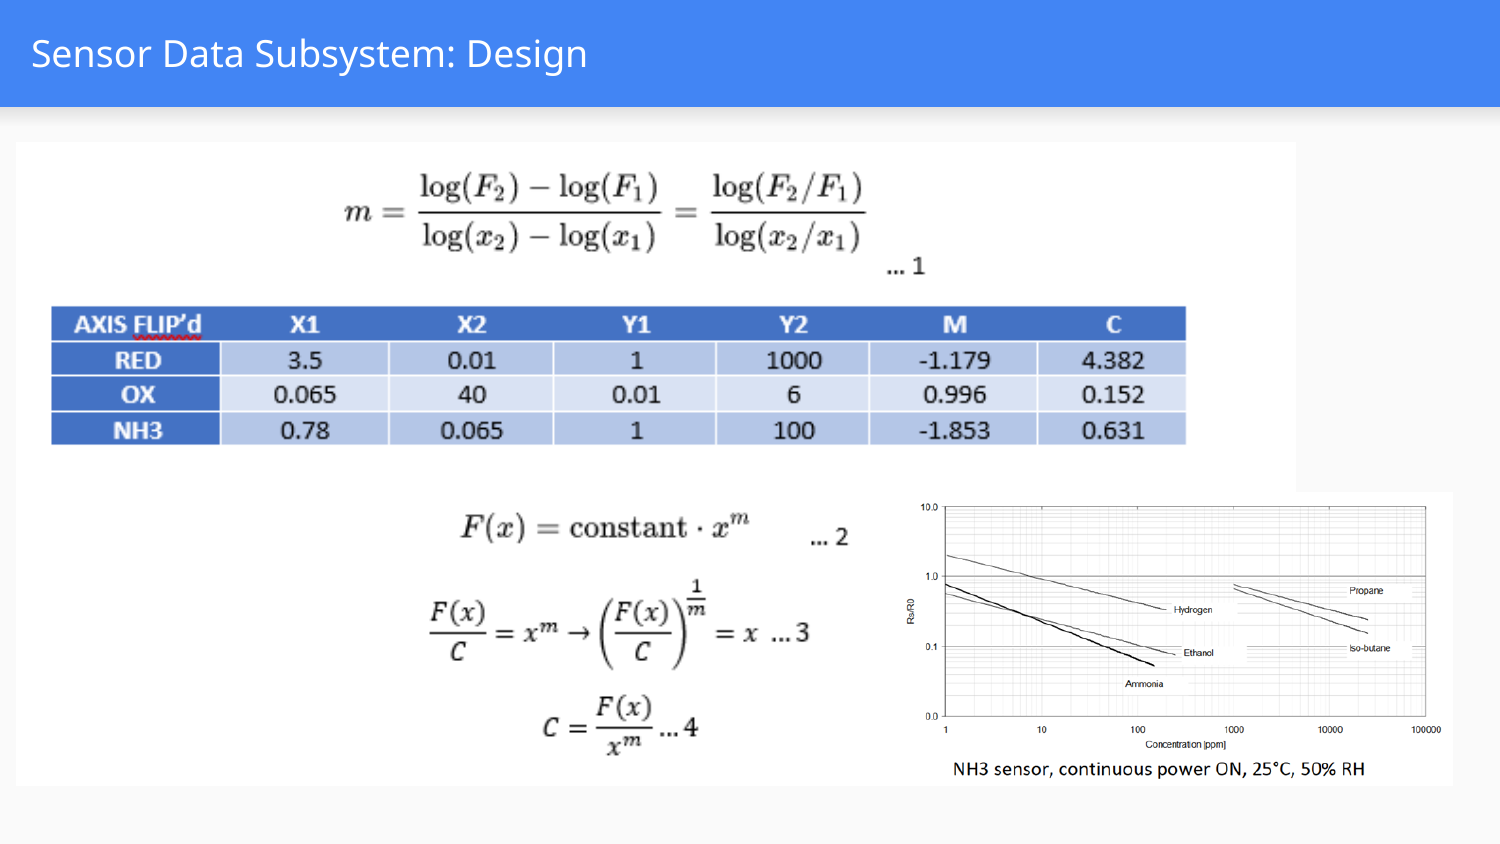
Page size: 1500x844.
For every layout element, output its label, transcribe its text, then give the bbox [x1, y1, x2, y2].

picture [15, 142, 1453, 786]
title Sensor Data Subsystem: Design [16, 2, 1464, 102]
